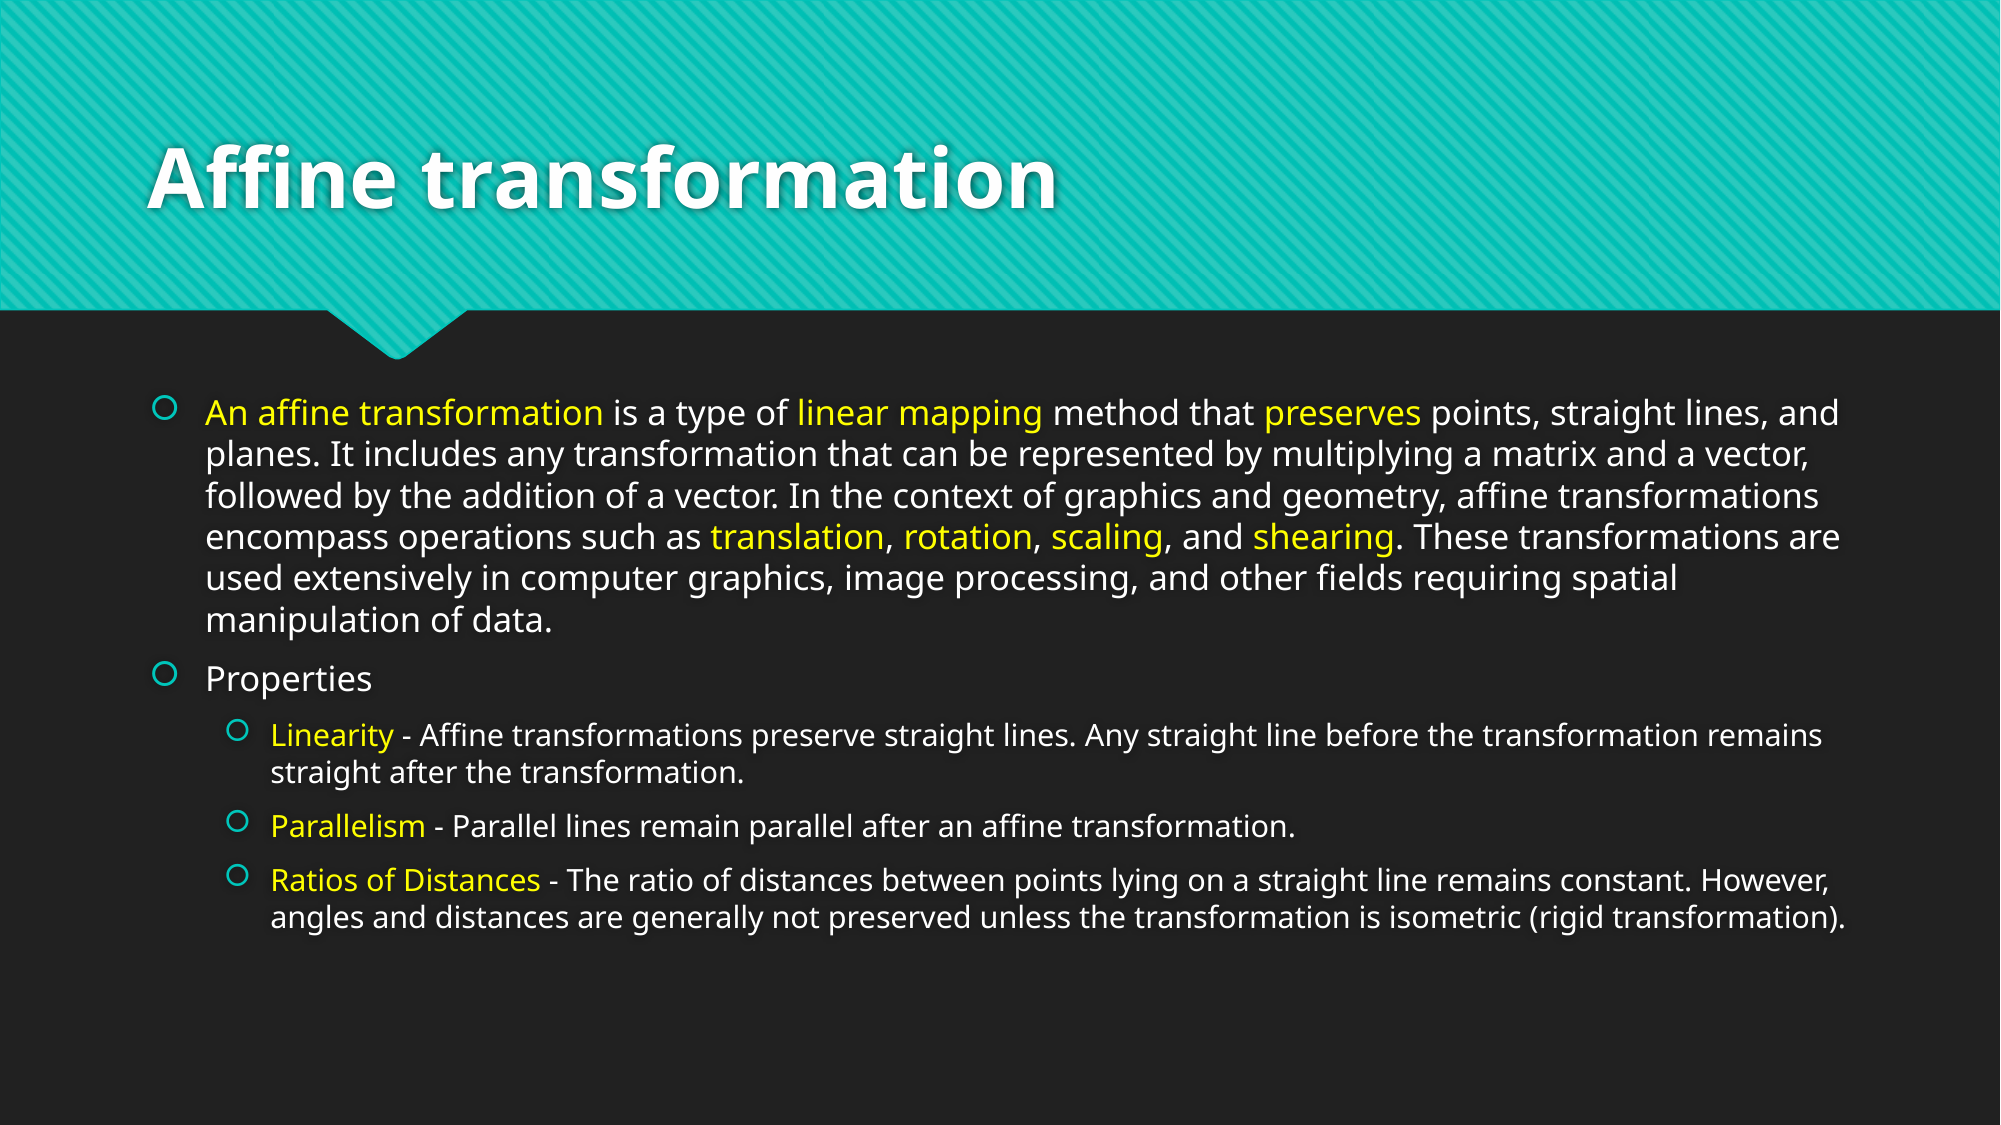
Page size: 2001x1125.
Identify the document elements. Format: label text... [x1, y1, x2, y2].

title Affine transformation [132, 73, 1868, 233]
list An affine transformation is a type of linear mapping method that preserves points, straight lines, and planes. It includes any transformation that can be represented by multiplying a matrix and a vector, followed by the addition of a vector. In the context of graphics and geometry, affine transformations encompass operations such as translation, rotation, scaling, and shearing. These transformations are used extensively in computer graphics, image processing, and other fields requiring spatial manipulation of data. Properties Linearity - Affine transformations preserve straight lines. Any straight line before the transformation remains straight after the transformation. Parallelism - Parallel lines remain parallel after an affine transformation. Ratios of Distances - The ratio of distances between points lying on a straight line remains constant. However, angles and distances are generally not preserved unless the transformation is isometric (rigid transformation). [134, 364, 1866, 962]
